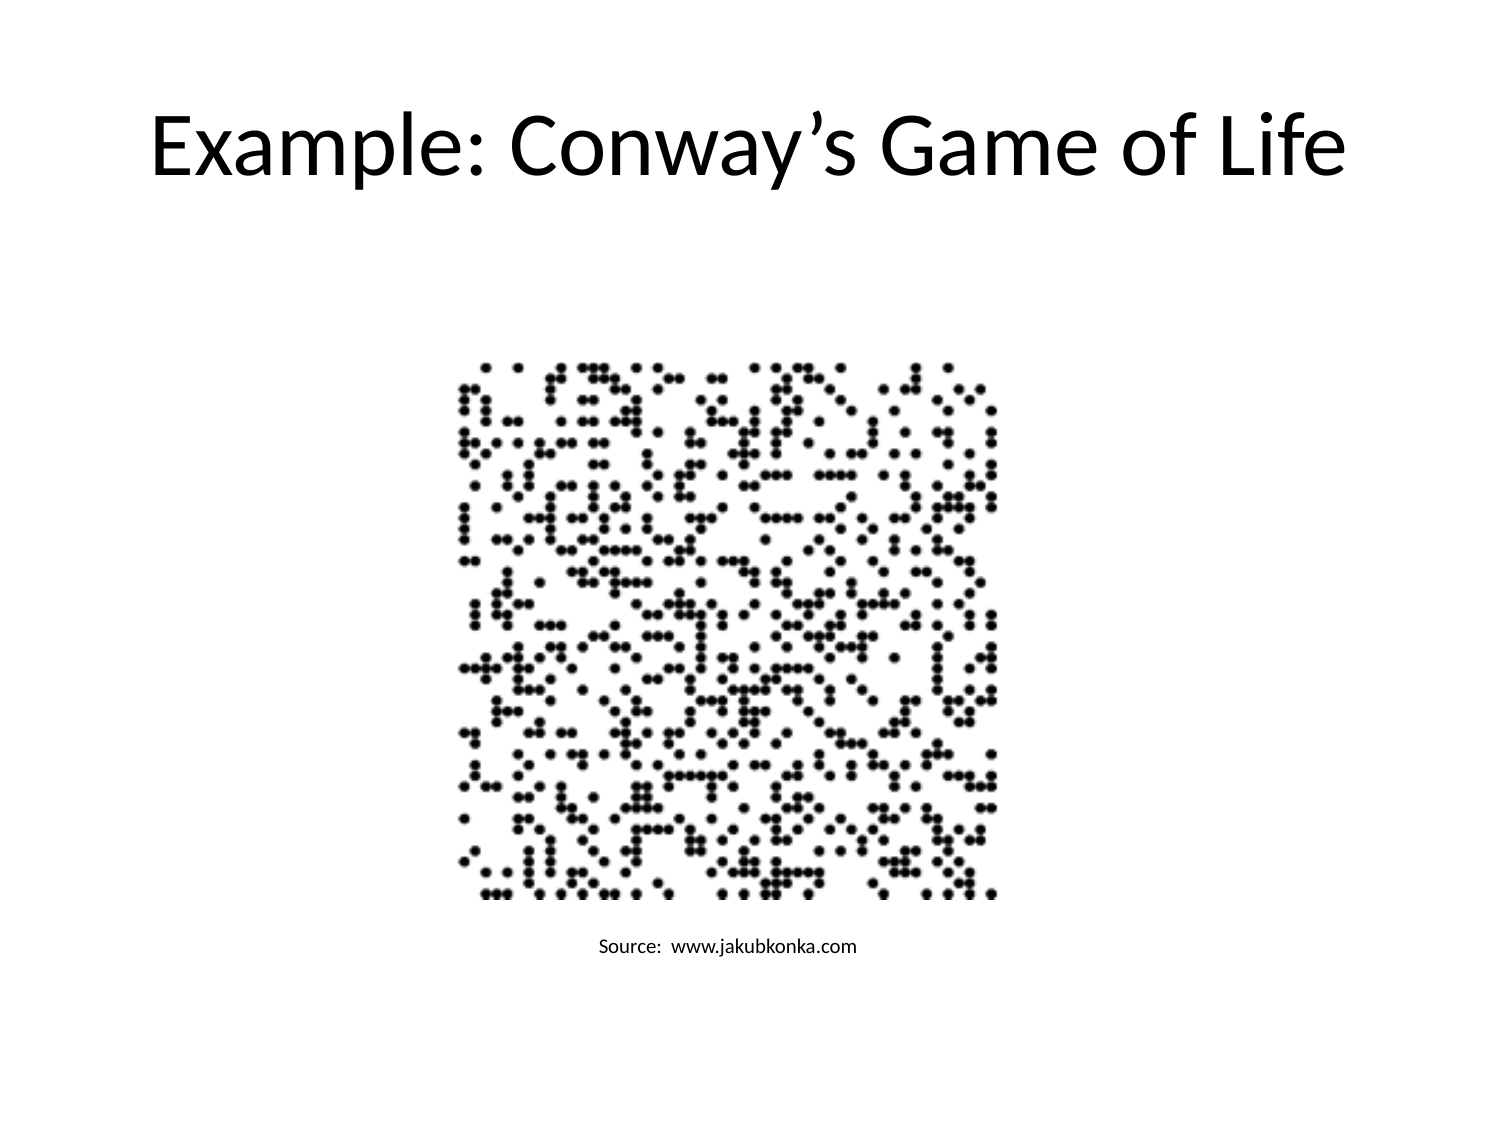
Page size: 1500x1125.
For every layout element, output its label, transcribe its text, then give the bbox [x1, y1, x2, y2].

text_box Source: www.jakubkonka.com [583, 924, 873, 965]
title Example: Conway’s Game of Life [75, 45, 1425, 233]
picture [324, 362, 1132, 901]
